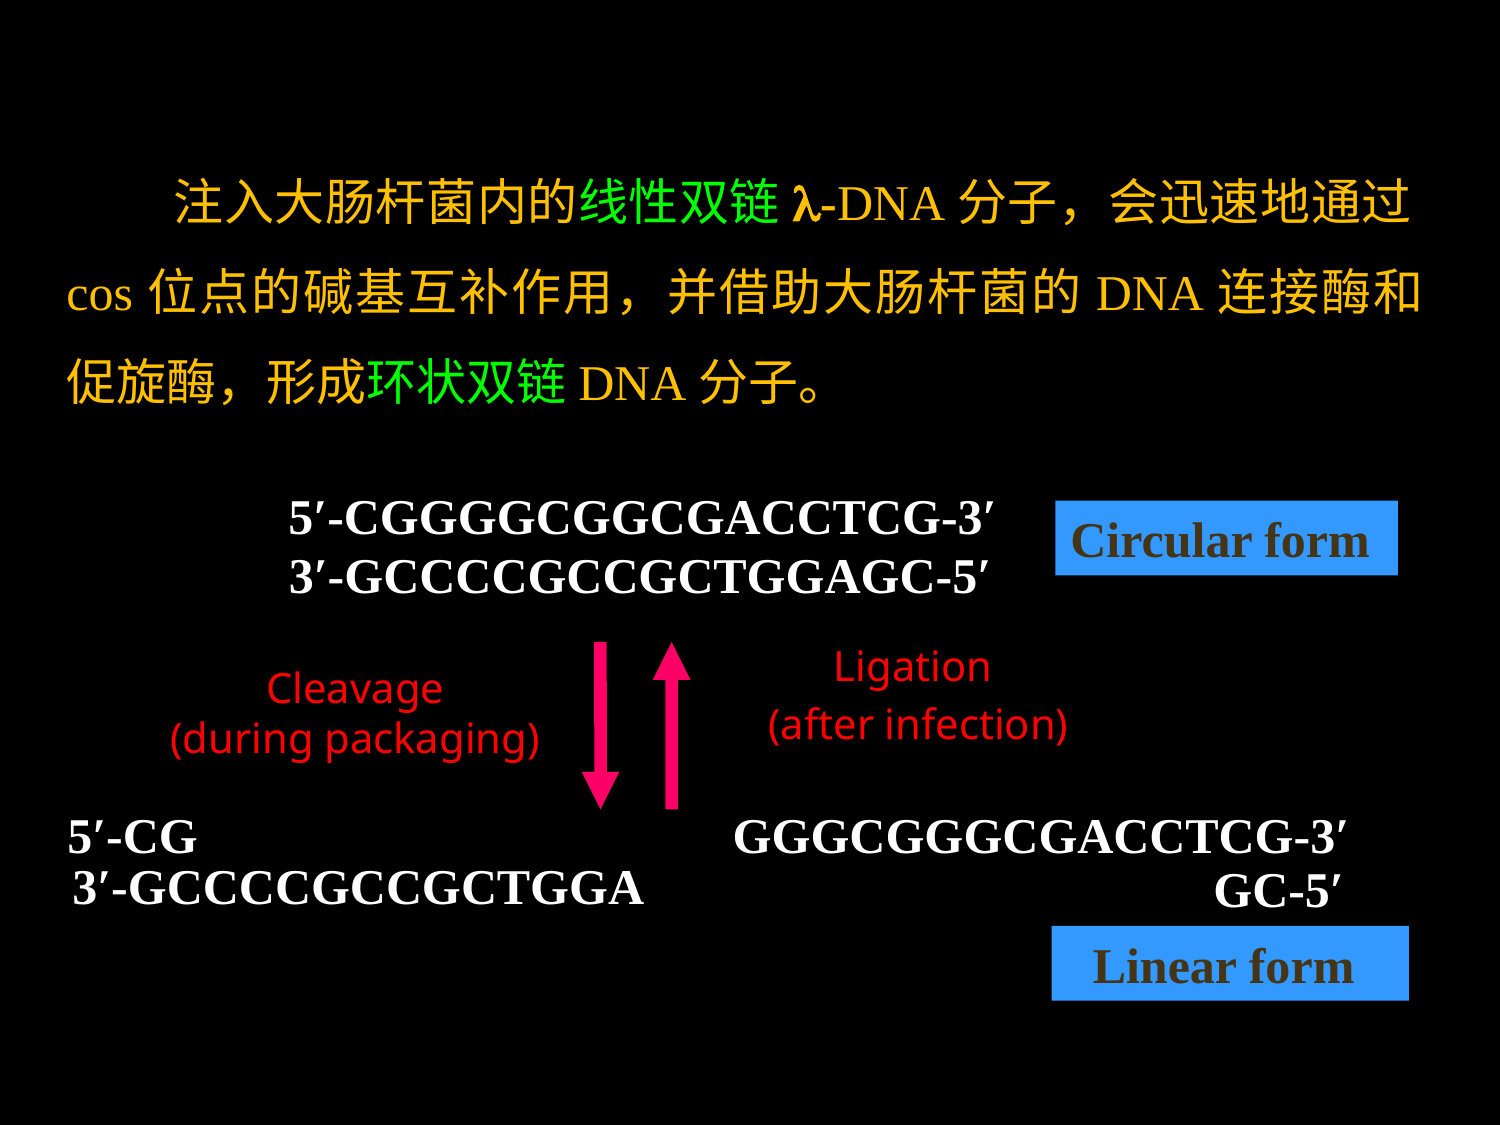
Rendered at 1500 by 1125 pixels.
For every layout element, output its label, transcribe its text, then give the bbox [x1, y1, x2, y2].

text_box 注入大肠杆菌内的线性双链l-DNA分子，会迅速地通过cos位点的碱基互补作用，并借助大肠杆菌的DNA连接酶和促旋酶，形成环状双链DNA分子。 [51, 133, 1439, 418]
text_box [51, 475, 1500, 1002]
